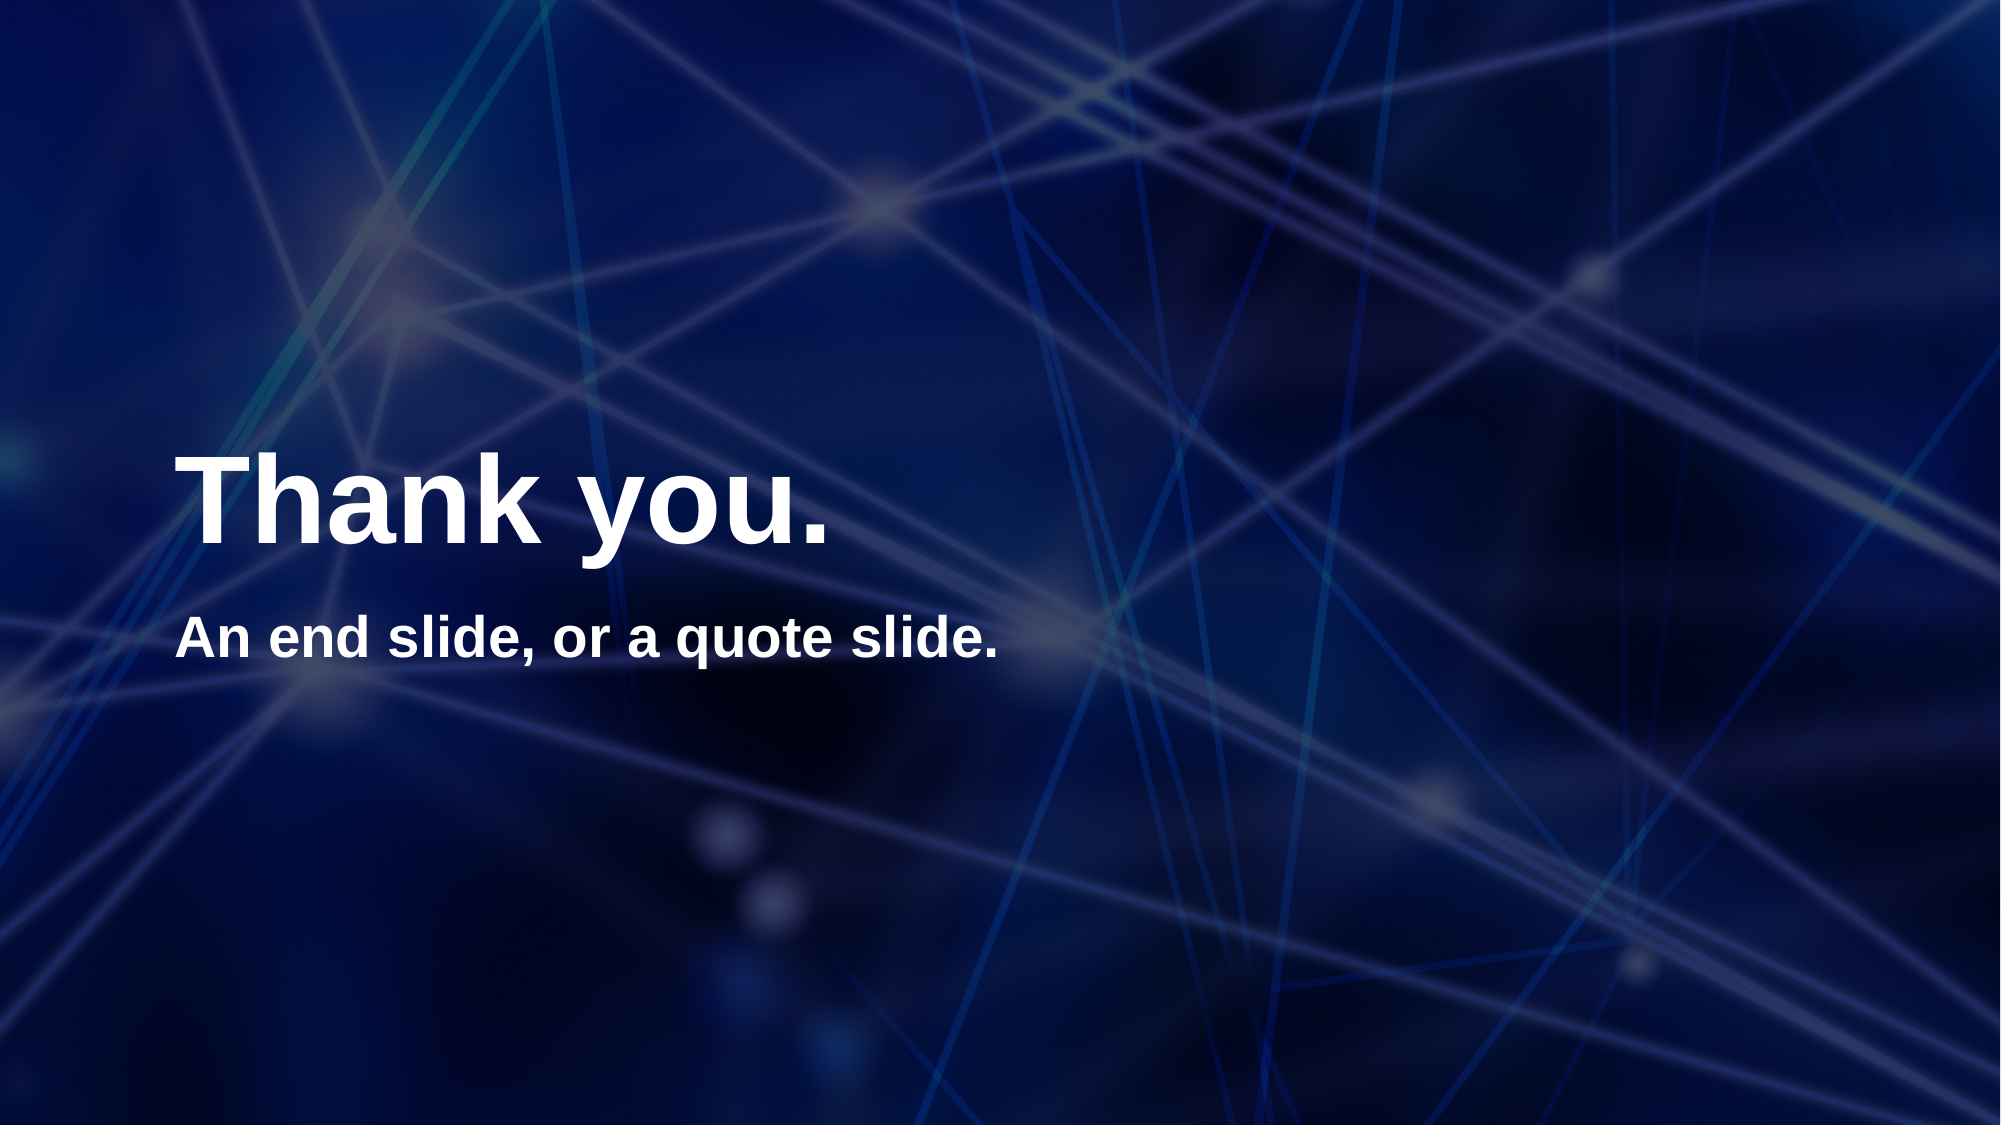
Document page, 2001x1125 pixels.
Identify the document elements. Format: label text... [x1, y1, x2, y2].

text_box Thank you. [159, 428, 1570, 627]
text_box An end slide, or a quote slide. [159, 627, 1570, 718]
picture [0, 0, 2001, 1125]
